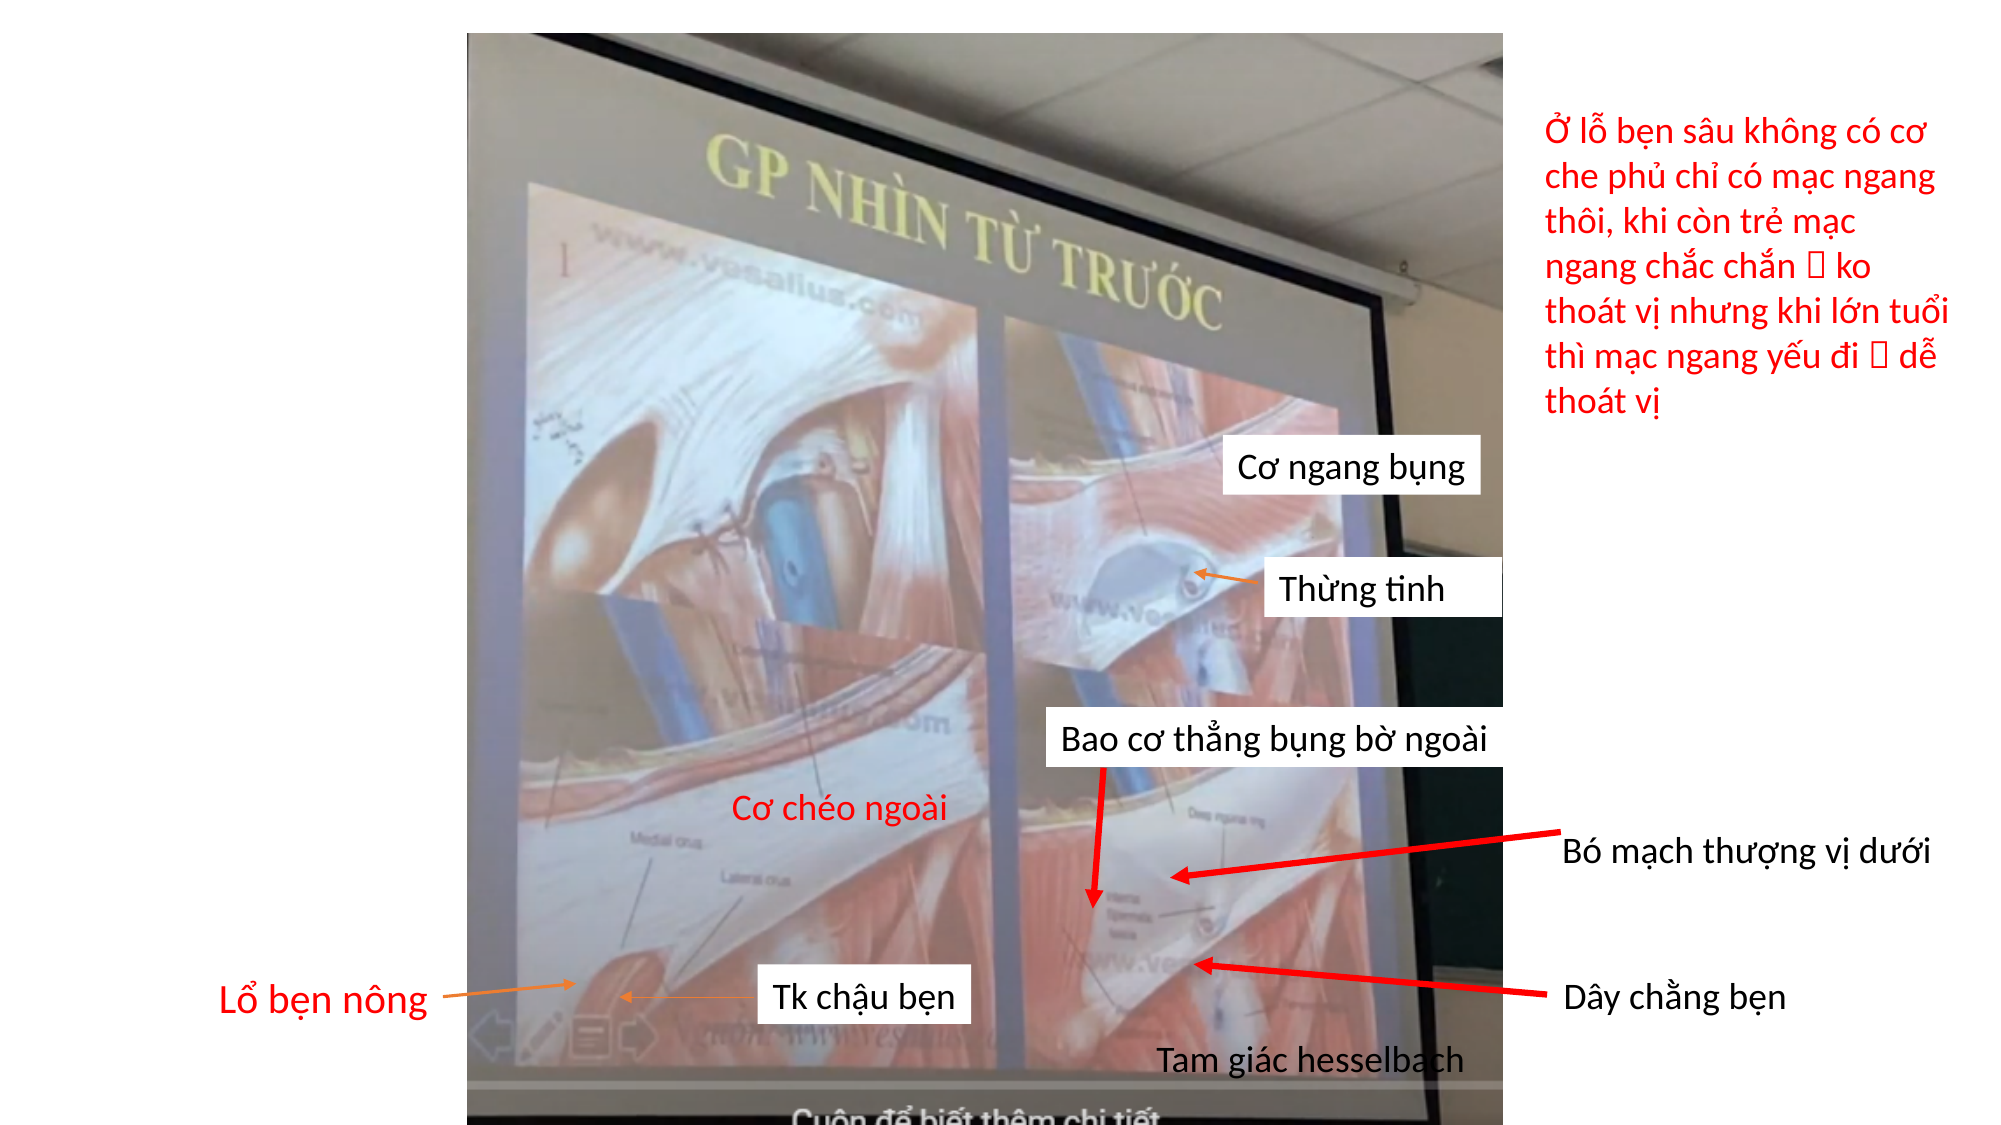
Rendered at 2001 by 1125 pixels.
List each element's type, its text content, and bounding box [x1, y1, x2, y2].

picture [467, 33, 1503, 1125]
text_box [1169, 831, 1561, 878]
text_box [1193, 964, 1548, 995]
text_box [1092, 767, 1104, 909]
text_box Bó mạch thượng vị dưới [1547, 818, 1947, 879]
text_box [443, 983, 577, 998]
text_box Lổ bẹn nông [204, 964, 443, 1030]
text_box Dây chằng bẹn [1548, 964, 1802, 1024]
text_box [1193, 572, 1258, 583]
text_box Ở lỗ bẹn sâu không có cơ che phủ chỉ có mạc ngang thôi, khi còn trẻ mạc ngang chắc chắn  ko thoát vị nhưng khi lớn tuổi thì mạc ngang yếu đi  dễ thoát vị [1529, 98, 1968, 474]
